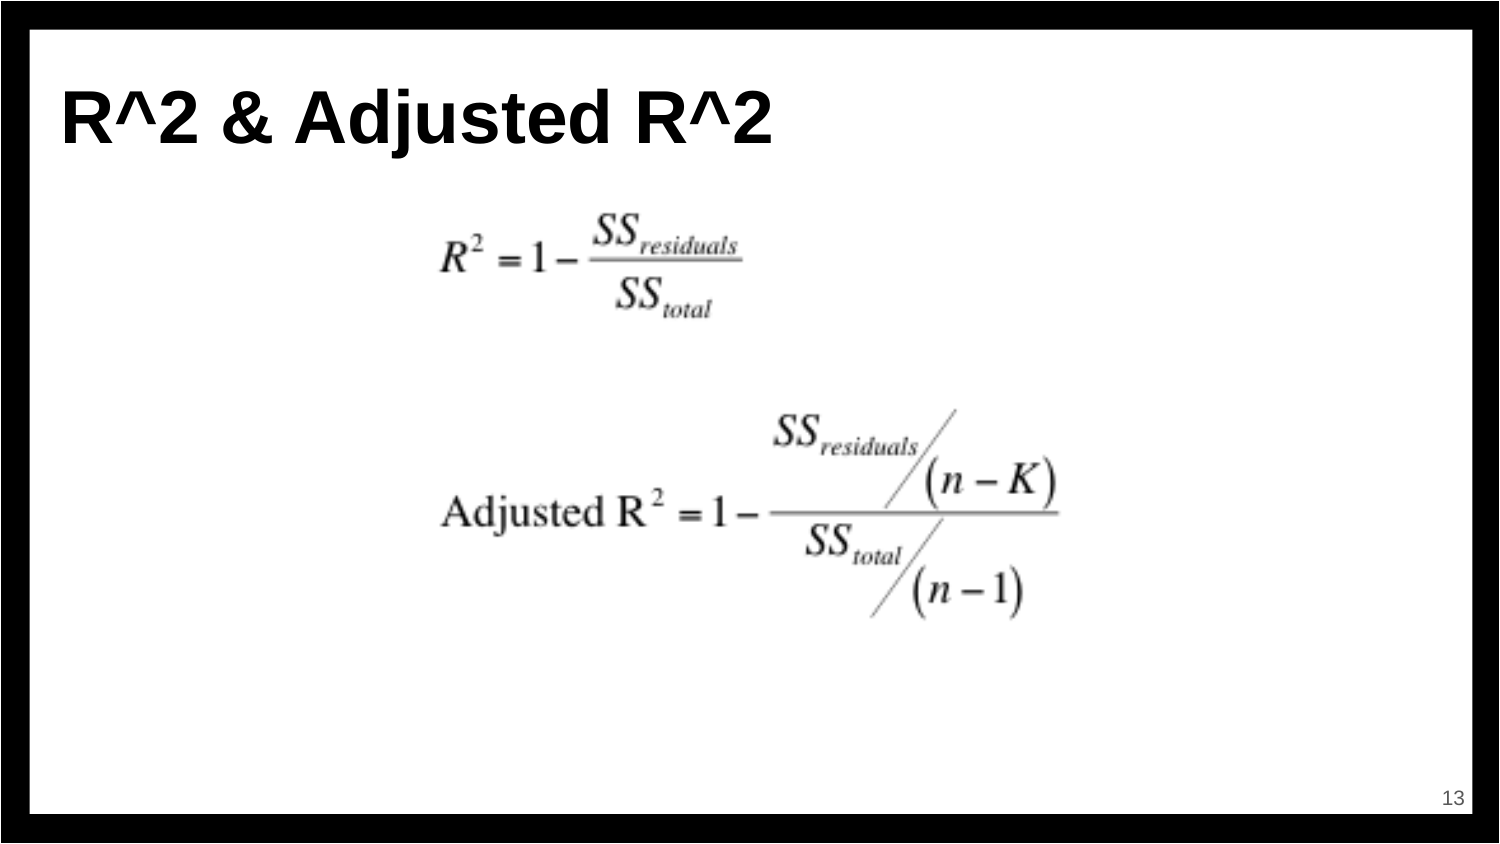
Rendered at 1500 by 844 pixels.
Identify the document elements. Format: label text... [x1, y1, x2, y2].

slide_number ‹#› [1389, 764, 1480, 830]
title R^2 & Adjusted R^2 [45, 45, 1106, 174]
picture [333, 148, 1130, 696]
